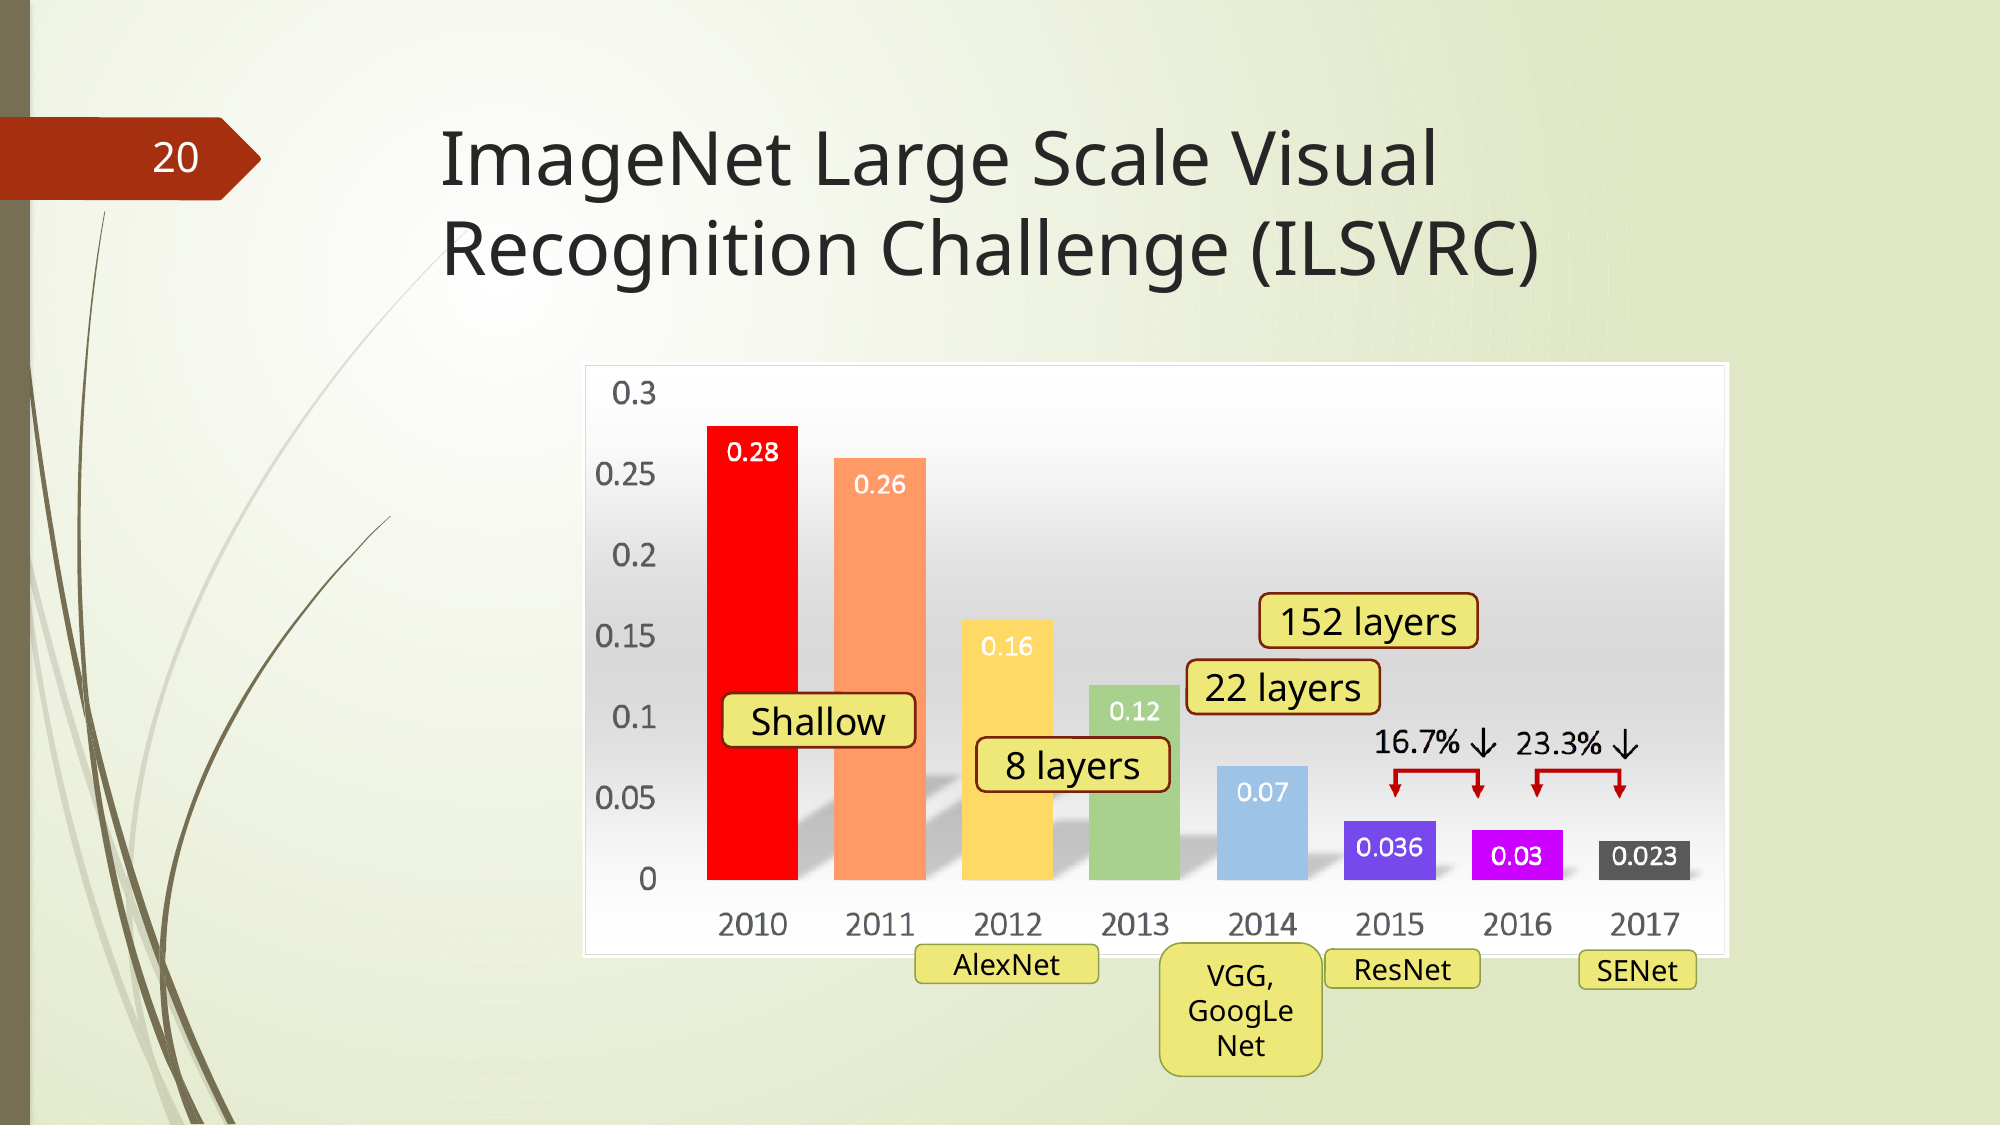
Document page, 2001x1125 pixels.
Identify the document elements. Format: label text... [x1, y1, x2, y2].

text_box SENet [1578, 966, 1698, 990]
text_box ResNet [1324, 966, 1481, 989]
picture [582, 361, 1730, 958]
text_box VGG, GoogLeNet [1158, 966, 1323, 1078]
text_box AlexNet [914, 966, 1100, 985]
title ImageNet Large Scale Visual Recognition Challenge (ILSVRC) [425, 102, 1888, 313]
slide_number 20 [87, 129, 216, 190]
